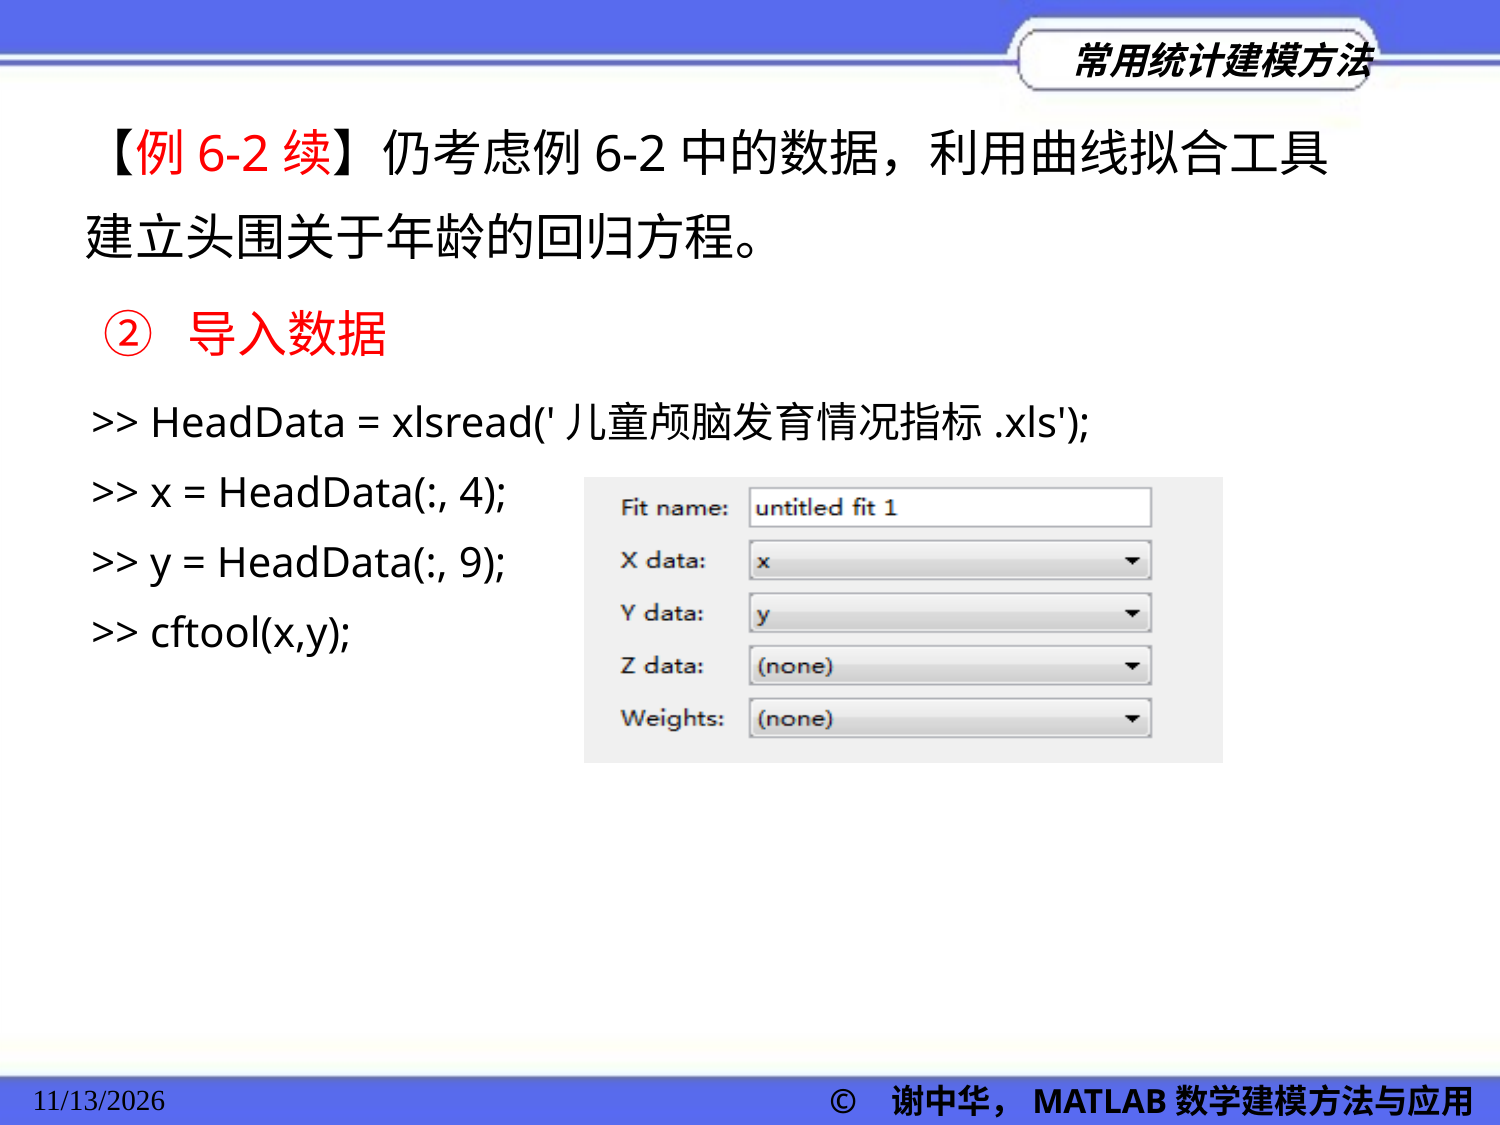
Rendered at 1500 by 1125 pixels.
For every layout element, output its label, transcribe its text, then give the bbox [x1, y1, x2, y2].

text_box ② 导入数据 [88, 270, 1406, 370]
text_box 【例6-2续】仍考虑例6-2中的数据，利用曲线拟合工具建立头围关于年龄的回归方程。 [70, 89, 1365, 273]
picture [0, 0, 1500, 1125]
text_box >> HeadData = xlsread('儿童颅脑发育情况指标.xls'); >> x = HeadData(:, 4); >> y = HeadData(:, 9); >> cftool(x,y); [76, 368, 1300, 664]
footer © 谢中华，MATLAB数学建模方法与应用 [809, 1076, 1495, 1123]
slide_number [17, 1077, 356, 1120]
